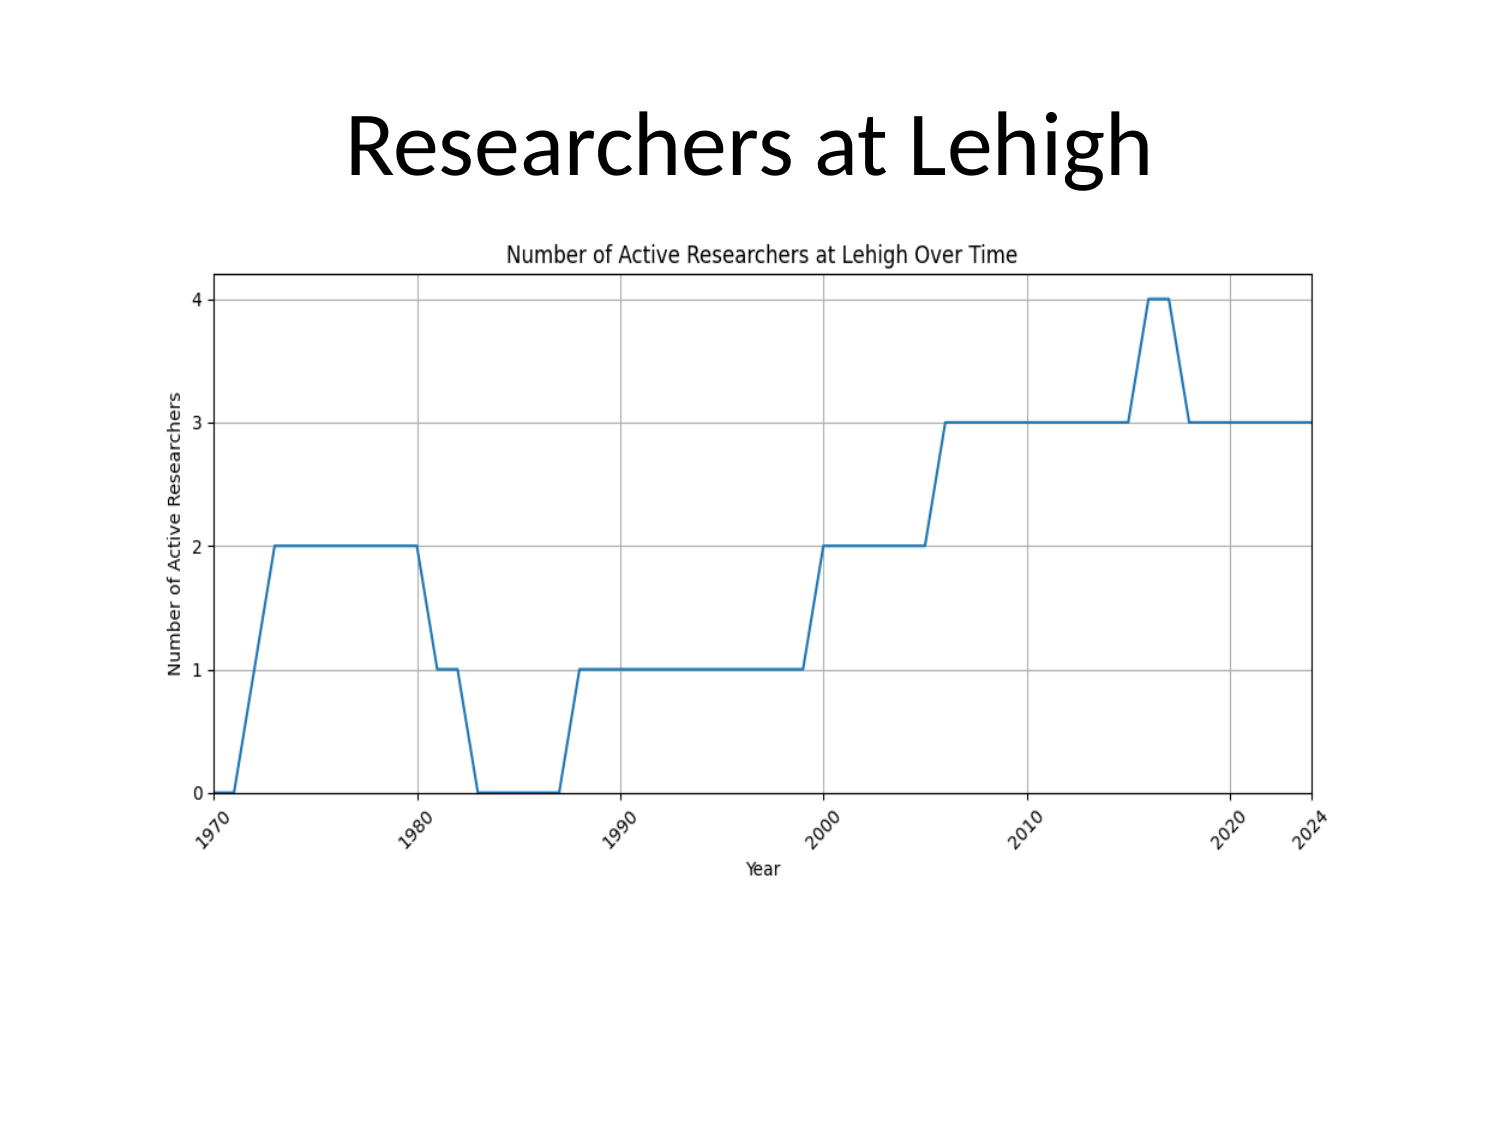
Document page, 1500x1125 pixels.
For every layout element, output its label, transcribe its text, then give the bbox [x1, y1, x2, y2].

title Researchers at Lehigh [75, 45, 1425, 233]
picture [149, 224, 1351, 901]
